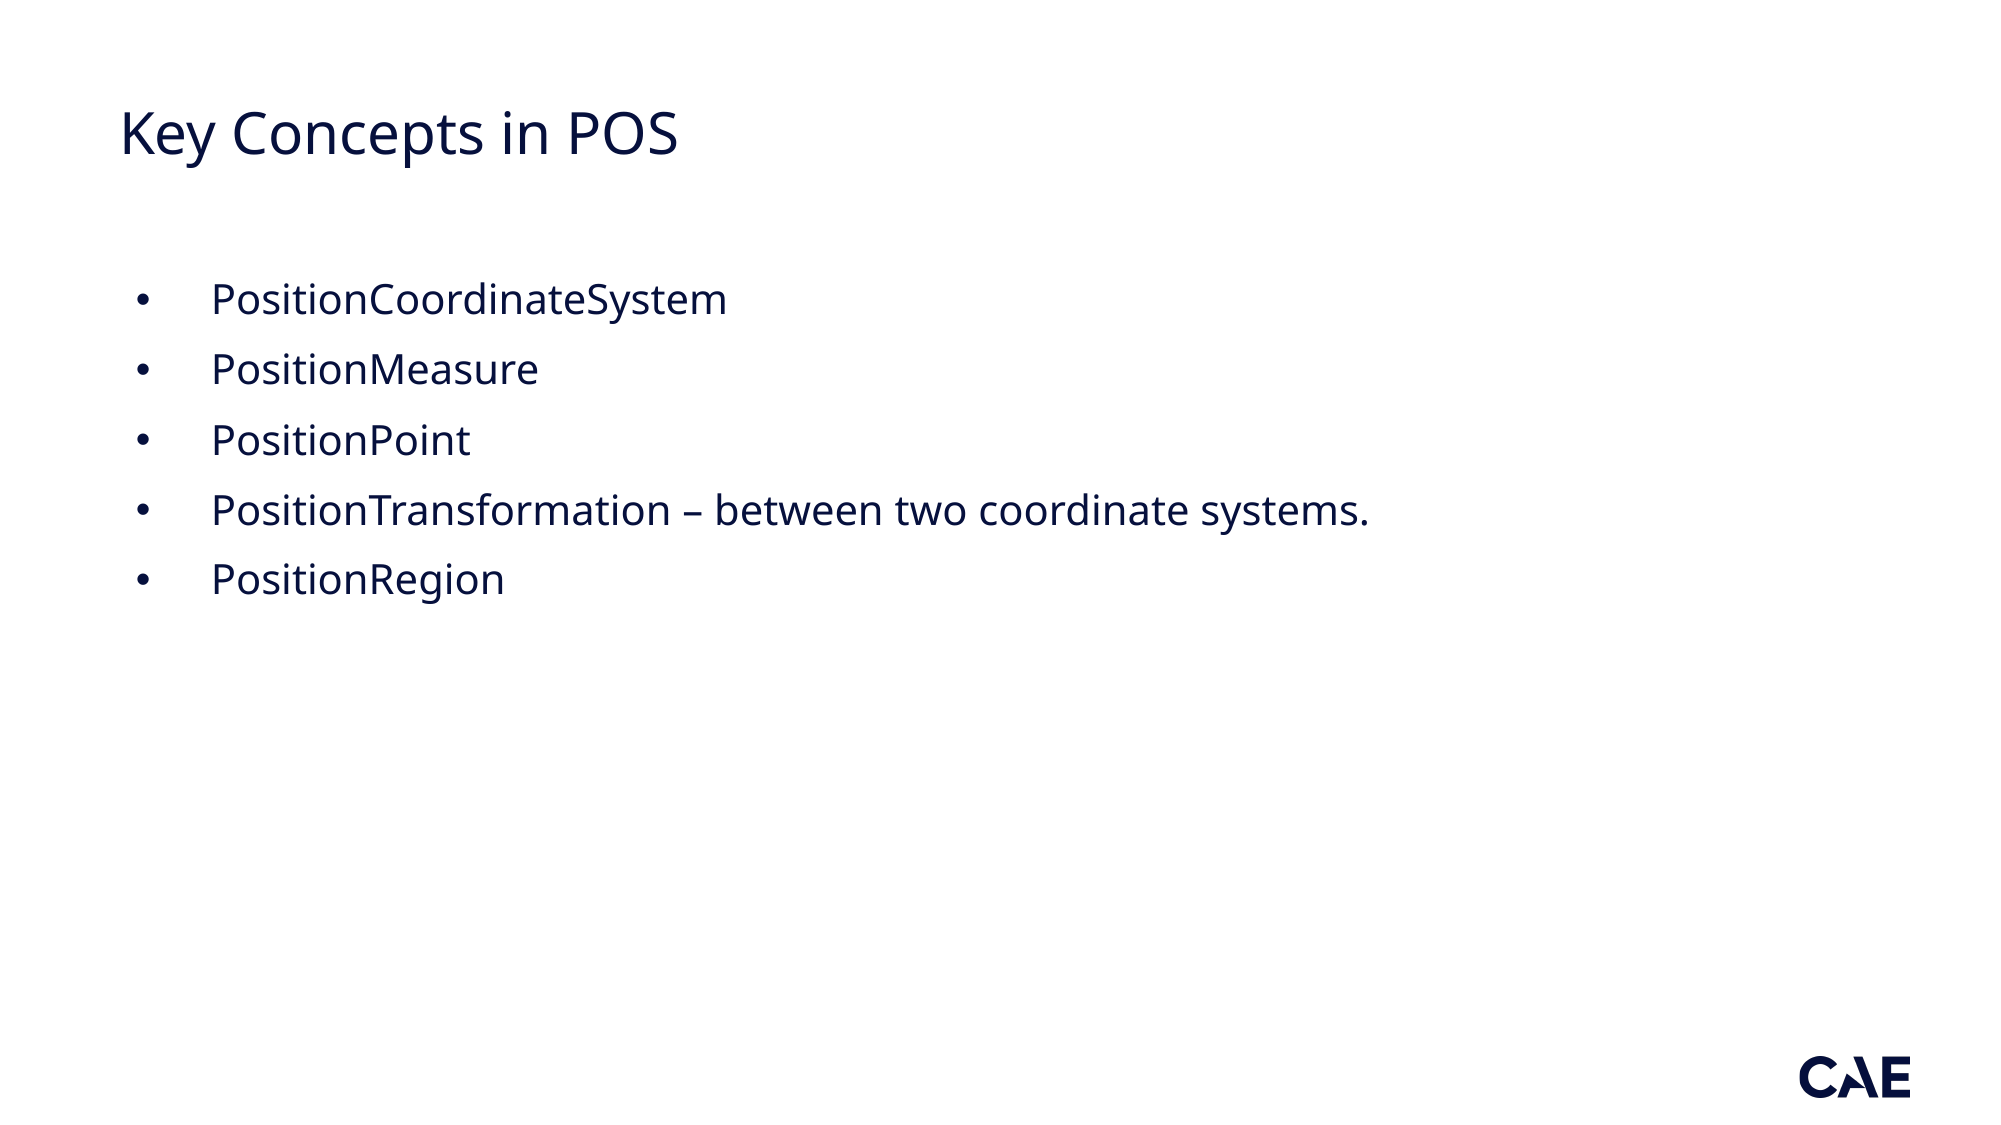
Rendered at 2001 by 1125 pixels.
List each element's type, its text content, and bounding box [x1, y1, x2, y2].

text_box PositionCoordinateSystem PositionMeasure PositionPoint PositionTransformation – between two coordinate systems. PositionRegion [135, 278, 1791, 992]
title Key Concepts in POS [119, 103, 1774, 232]
